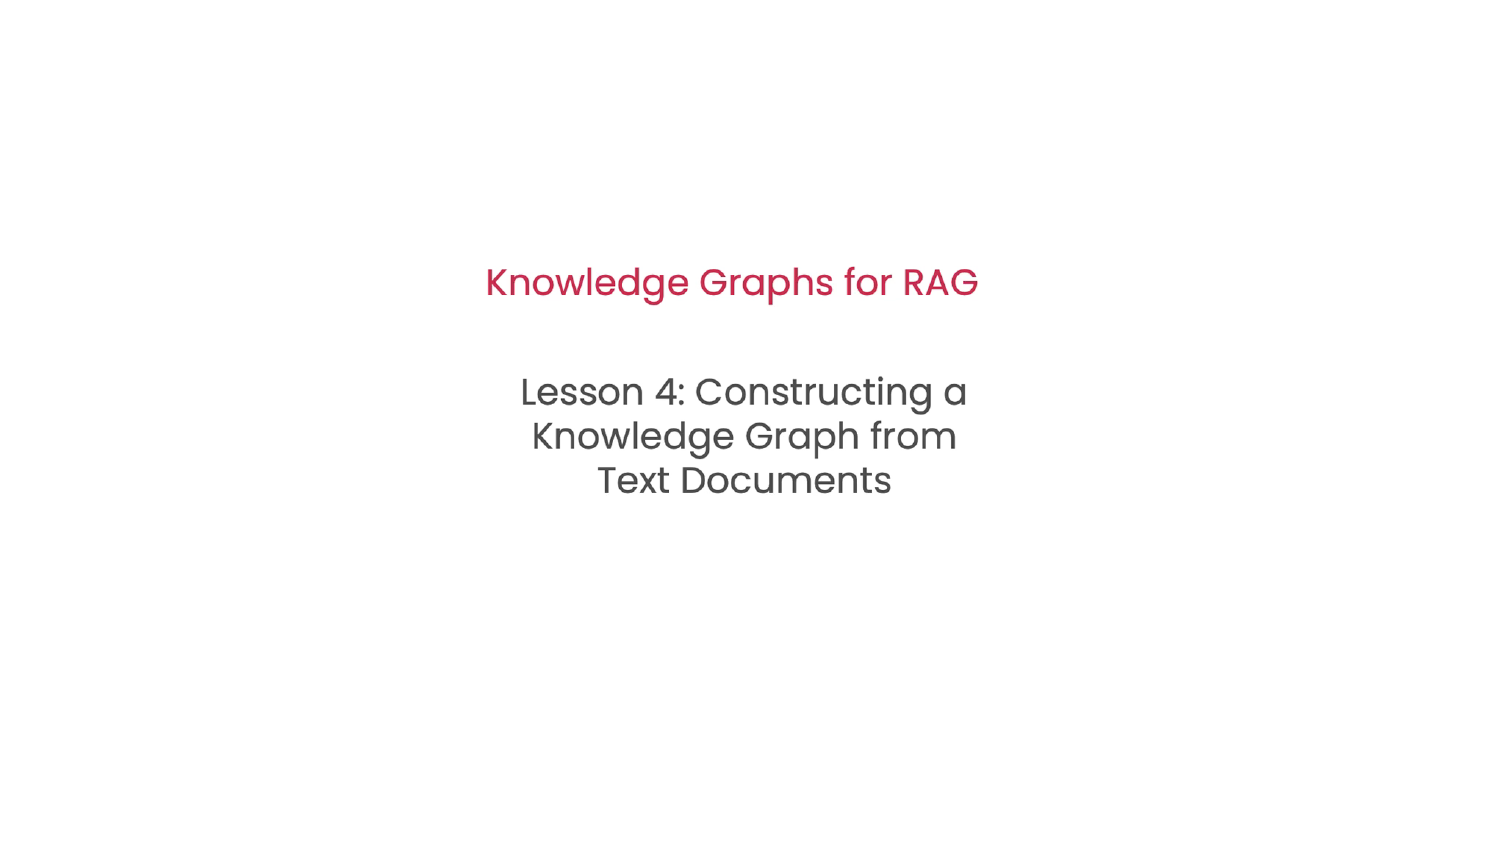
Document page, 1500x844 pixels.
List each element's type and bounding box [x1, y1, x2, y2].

picture [431, 24, 1047, 584]
